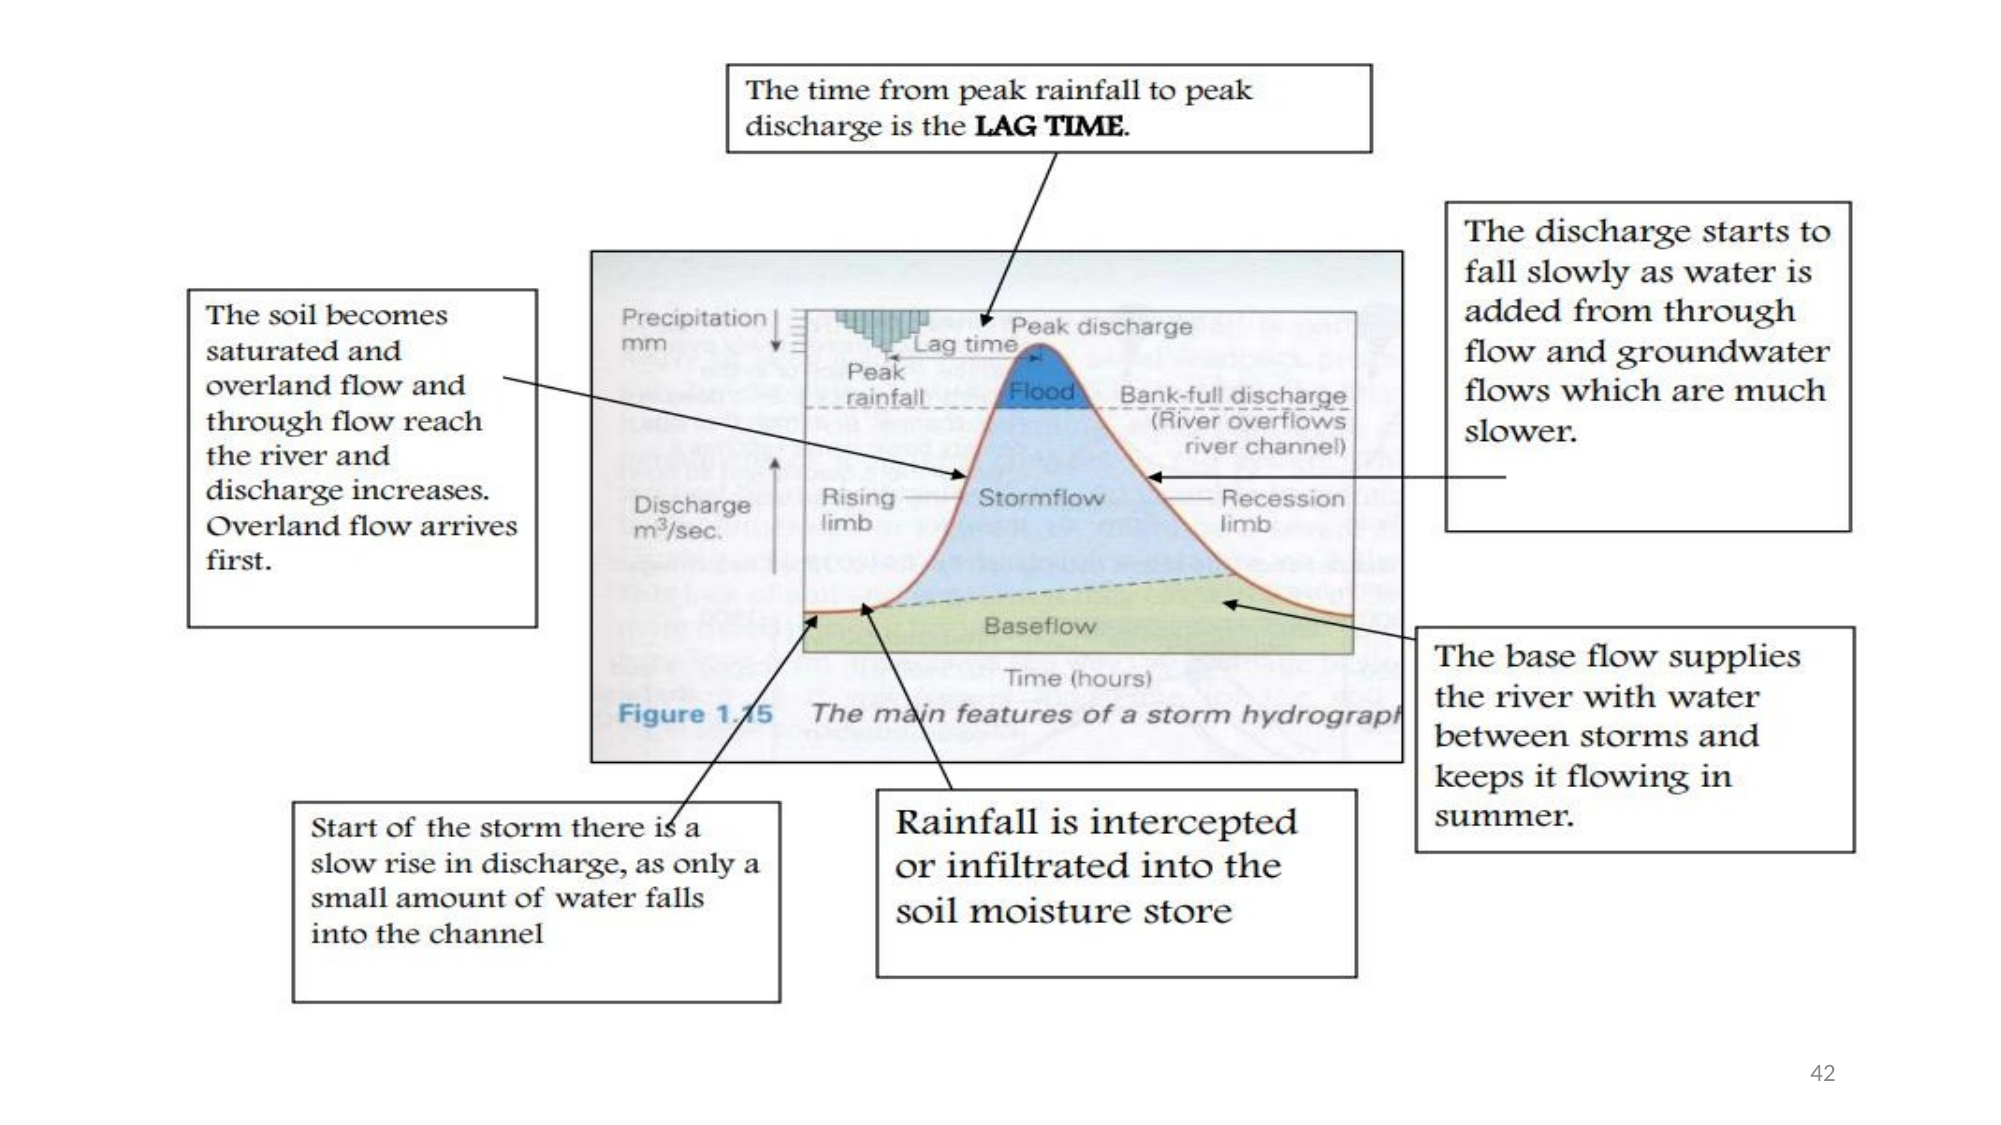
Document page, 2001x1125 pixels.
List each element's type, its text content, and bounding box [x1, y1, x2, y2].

slide_number 100 [1804, 1060, 1855, 1125]
text_box [174, 62, 1866, 1012]
